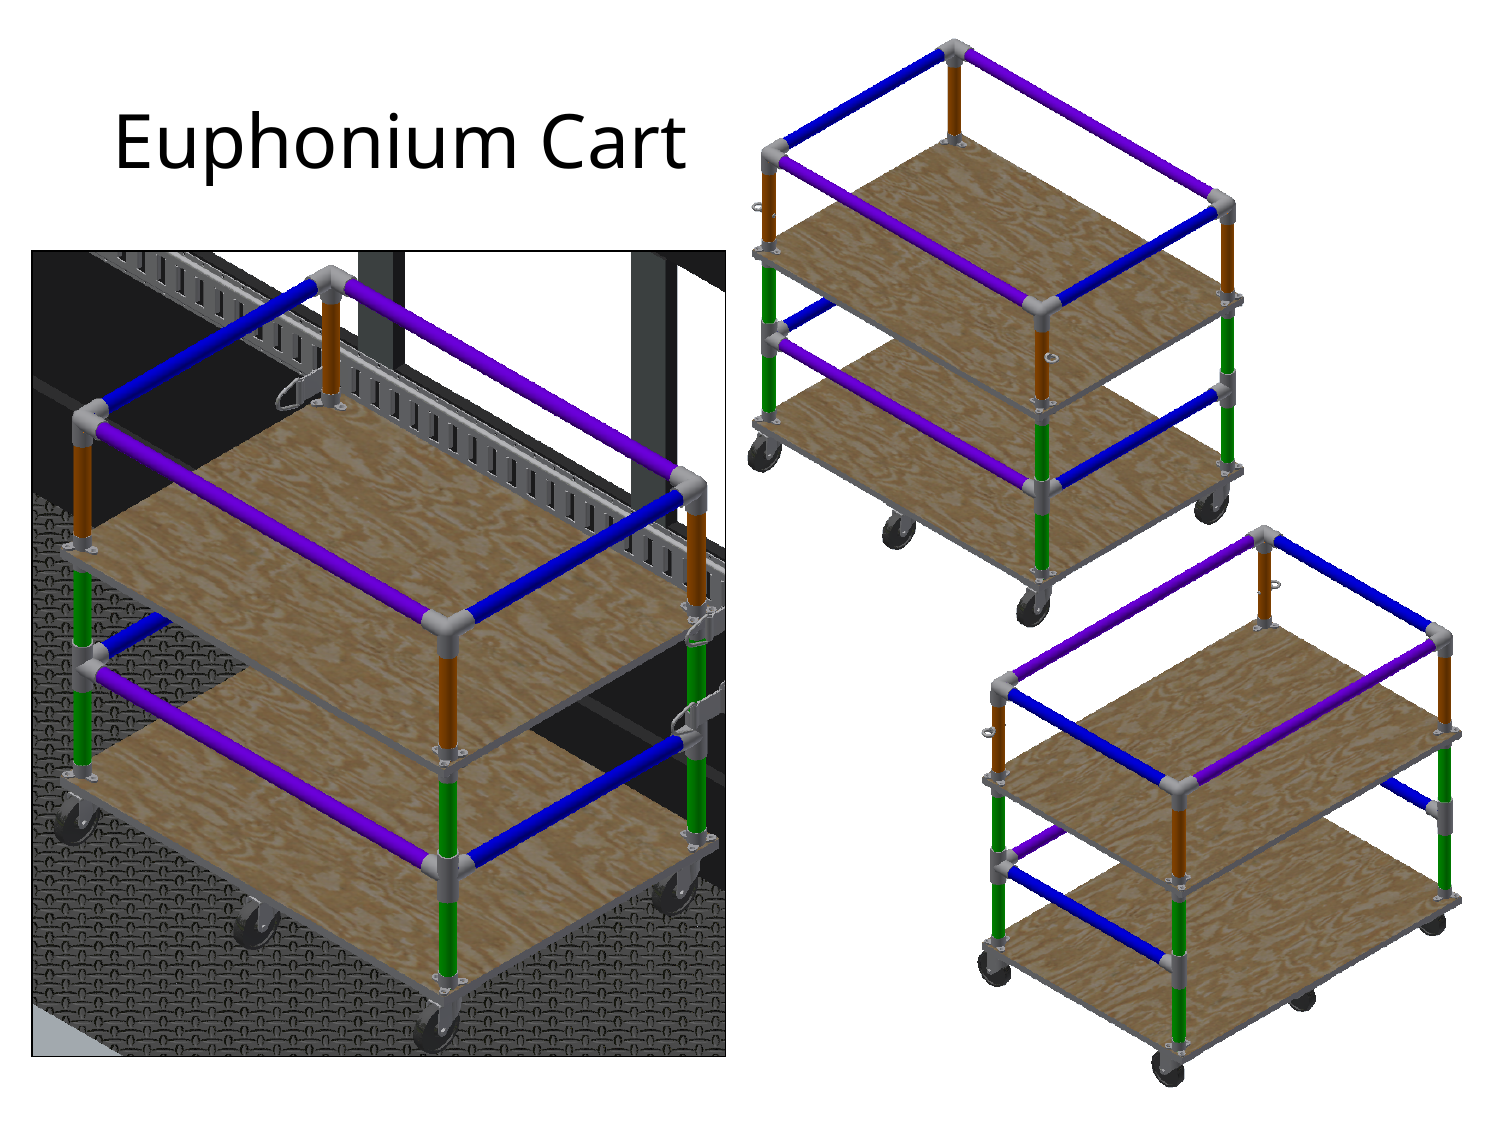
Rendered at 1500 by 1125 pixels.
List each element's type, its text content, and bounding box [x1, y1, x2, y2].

title Euphonium Cart [75, 45, 719, 233]
picture [32, 22, 1476, 1107]
